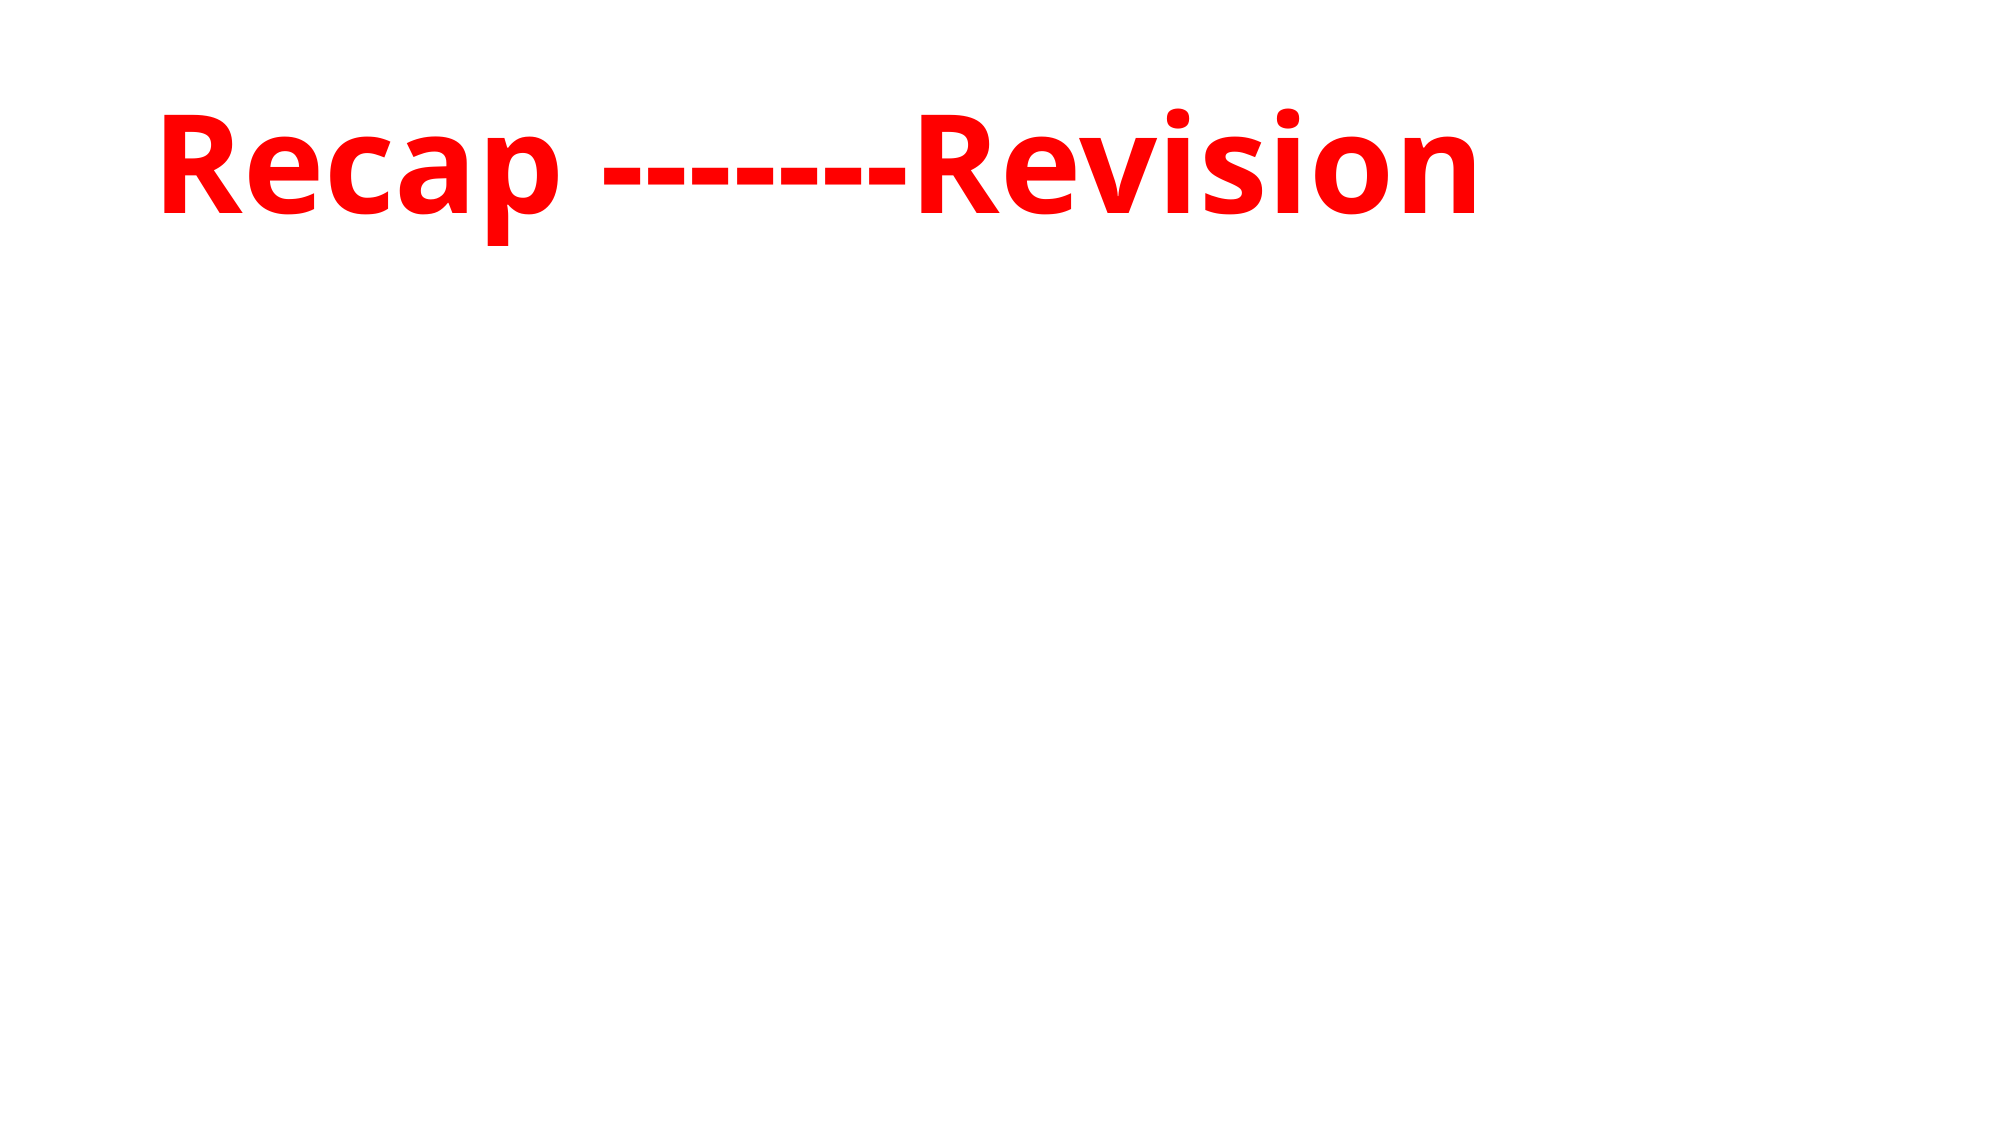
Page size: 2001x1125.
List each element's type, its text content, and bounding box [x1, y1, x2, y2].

title Recap -------Revision [137, 59, 1863, 278]
